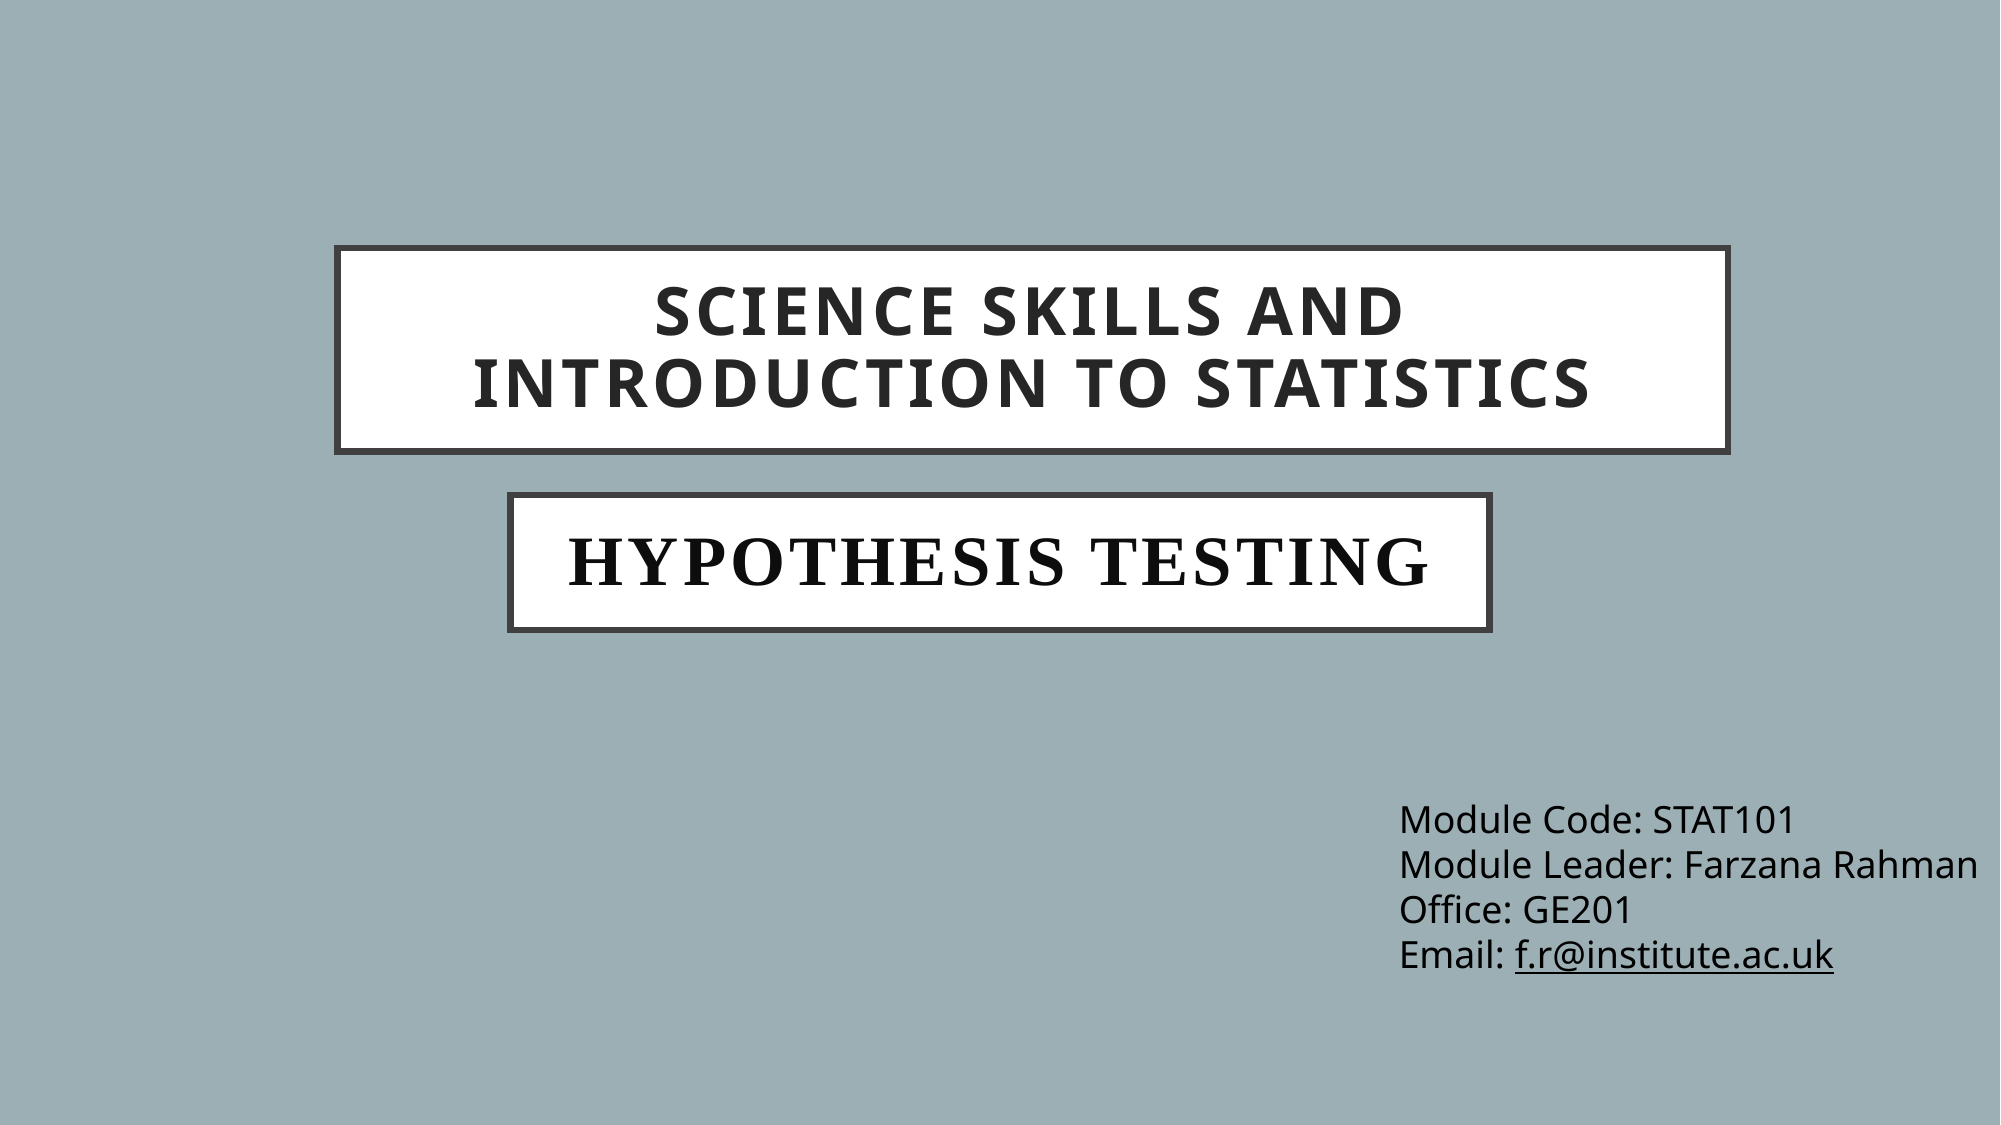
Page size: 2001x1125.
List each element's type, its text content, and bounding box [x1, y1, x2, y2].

text_box HYPOTHESIS TESTING [510, 495, 1490, 630]
text_box Module Code: STAT101 Module Leader: Farzana Rahman Office: GE201 Email: f.r@institute.ac.uk [1384, 788, 2000, 1125]
title Science Skills and Introduction to Statistics [334, 245, 1731, 455]
